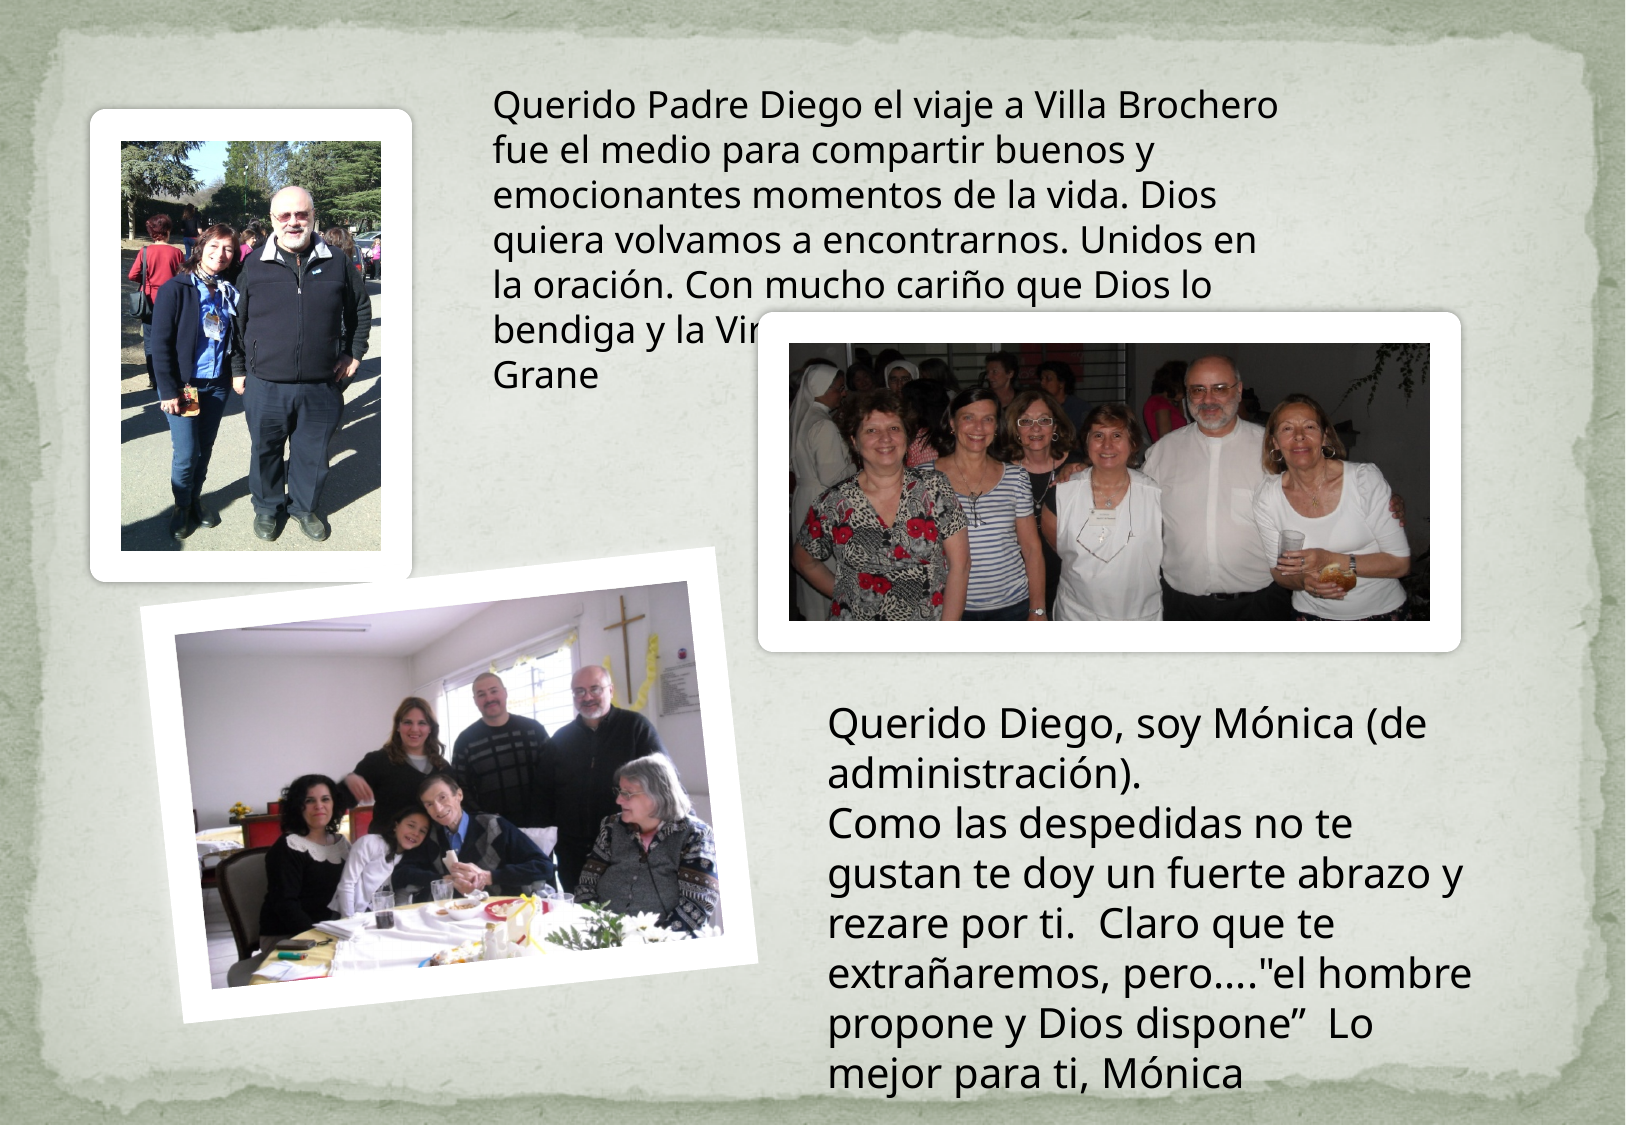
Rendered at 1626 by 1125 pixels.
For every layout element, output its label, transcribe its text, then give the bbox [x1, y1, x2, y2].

text_box Querido Diego, soy Mónica (de administración). Como las despedidas no te gustan te doy un fuerte abrazo y rezare por ti. Claro que te extrañaremos, pero...."el hombre propone y Dios dispone” Lo mejor para ti, Mónica [812, 689, 1493, 1105]
picture [175, 581, 724, 989]
picture [789, 343, 1430, 621]
picture [121, 141, 381, 551]
text_box Querido Padre Diego el viaje a Villa Brochero fue el medio para compartir buenos y emocionantes momentos de la vida. Dios quiera volvamos a encontrarnos. Unidos en la oración. Con mucho cariño que Dios lo bendiga y la Virgen lo abrace Maria Laura Grane [477, 73, 1305, 404]
